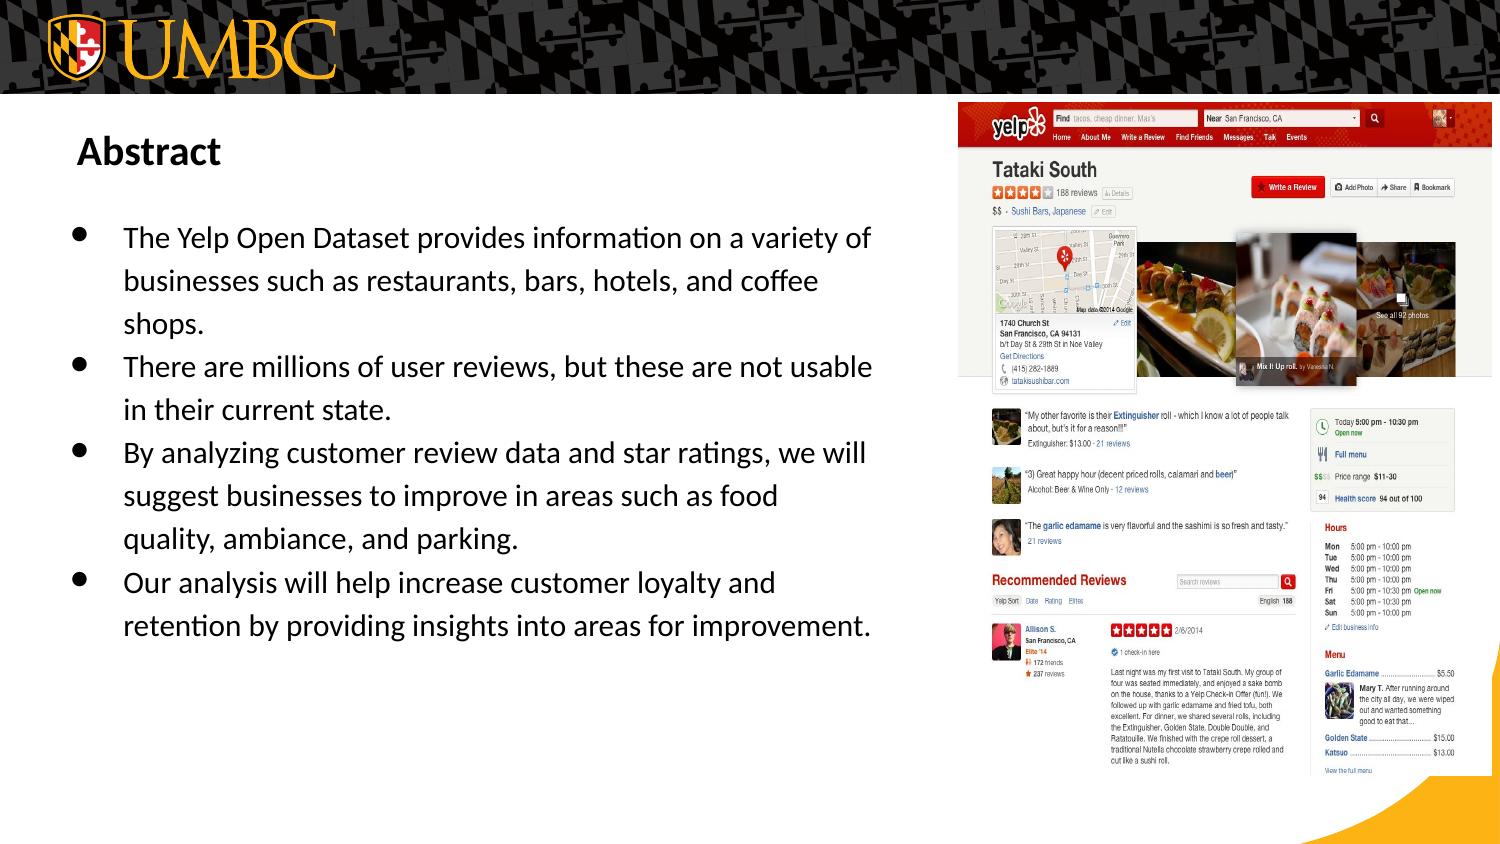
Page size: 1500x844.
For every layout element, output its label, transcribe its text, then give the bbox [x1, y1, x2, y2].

title Abstract [61, 102, 829, 187]
text_box The Yelp Open Dataset provides information on a variety of businesses such as restaurants, bars, hotels, and coffee shops. There are millions of user reviews, but these are not usable in their current state. By analyzing customer review data and star ratings, we will suggest businesses to improve in areas such as food quality, ambiance, and parking. Our analysis will help increase customer loyalty and retention by providing insights into areas for improvement. [33, 196, 894, 658]
picture [958, 102, 1500, 844]
picture [0, 0, 1500, 94]
